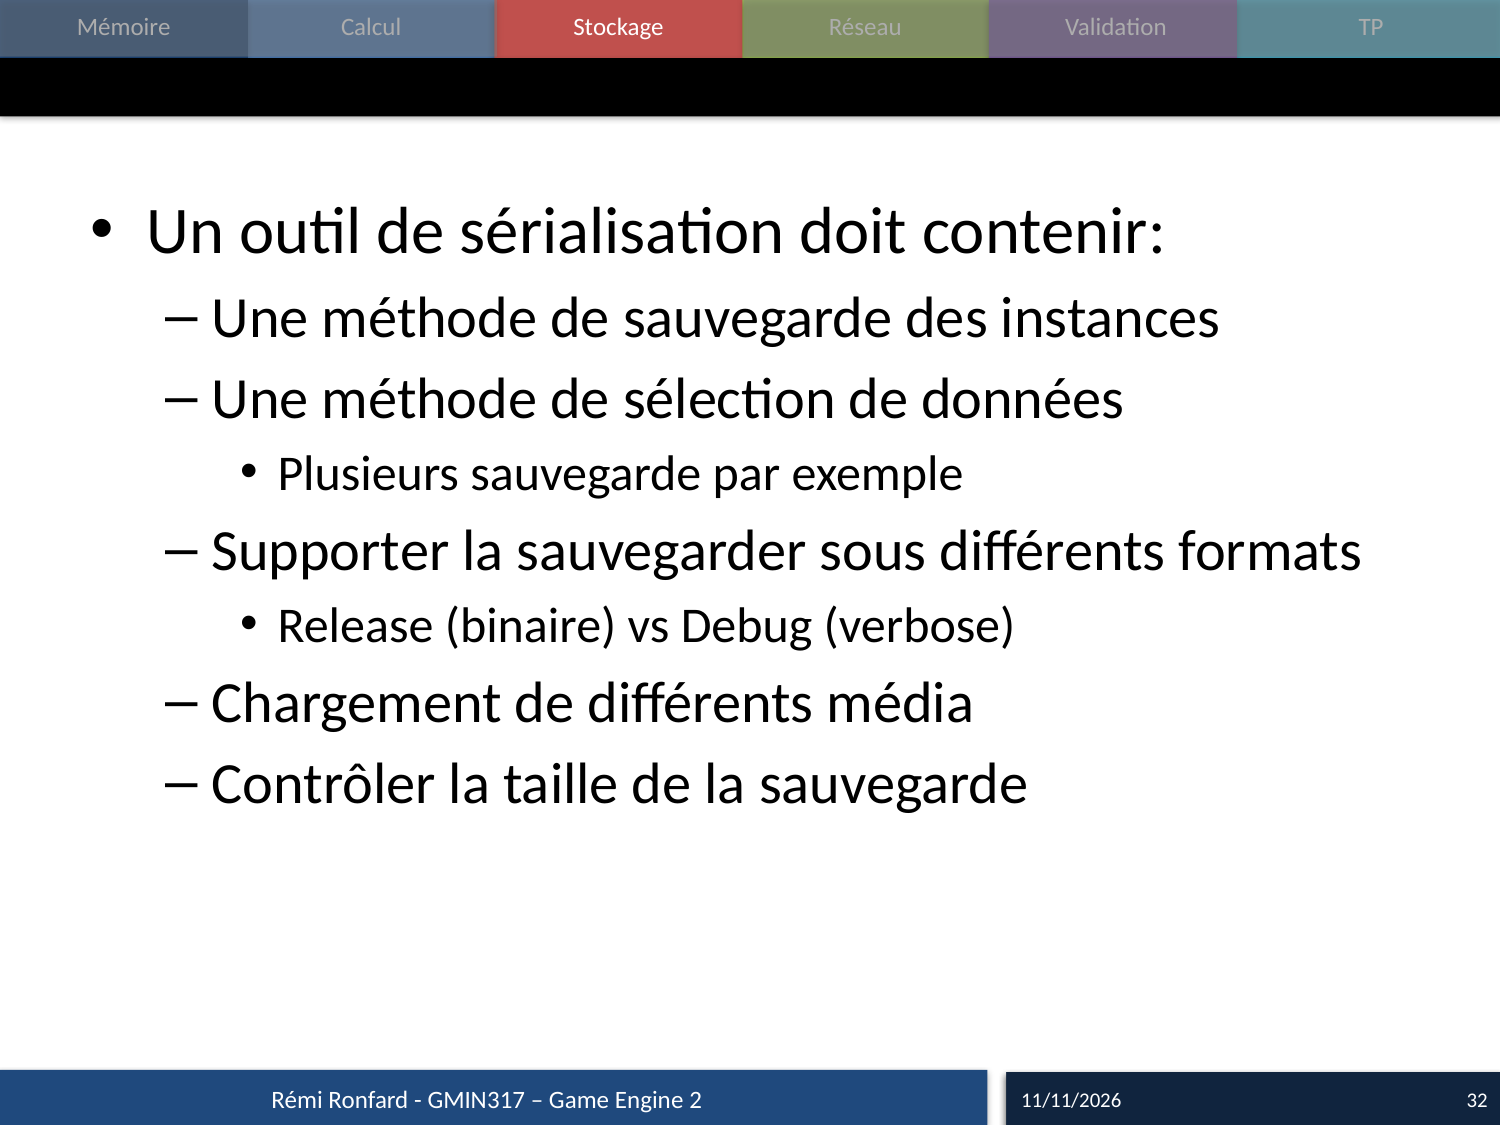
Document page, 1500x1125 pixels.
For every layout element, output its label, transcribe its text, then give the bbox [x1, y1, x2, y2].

list Un outil de sérialisation doit contenir: Une méthode de sauvegarde des instances Une méthode de sélection de données Plusieurs sauvegarde par exemple Supporter la sauvegarder sous différents formats Release (binaire) vs Debug (verbose) Chargement de différents média Contrôler la taille de la sauvegarde [75, 179, 1425, 1005]
footer Rémi Ronfard - GMIN317 – Game Engine 2 [0, 1069, 988, 1125]
slide_number 32 [1153, 1071, 1500, 1125]
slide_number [1006, 1070, 1153, 1125]
